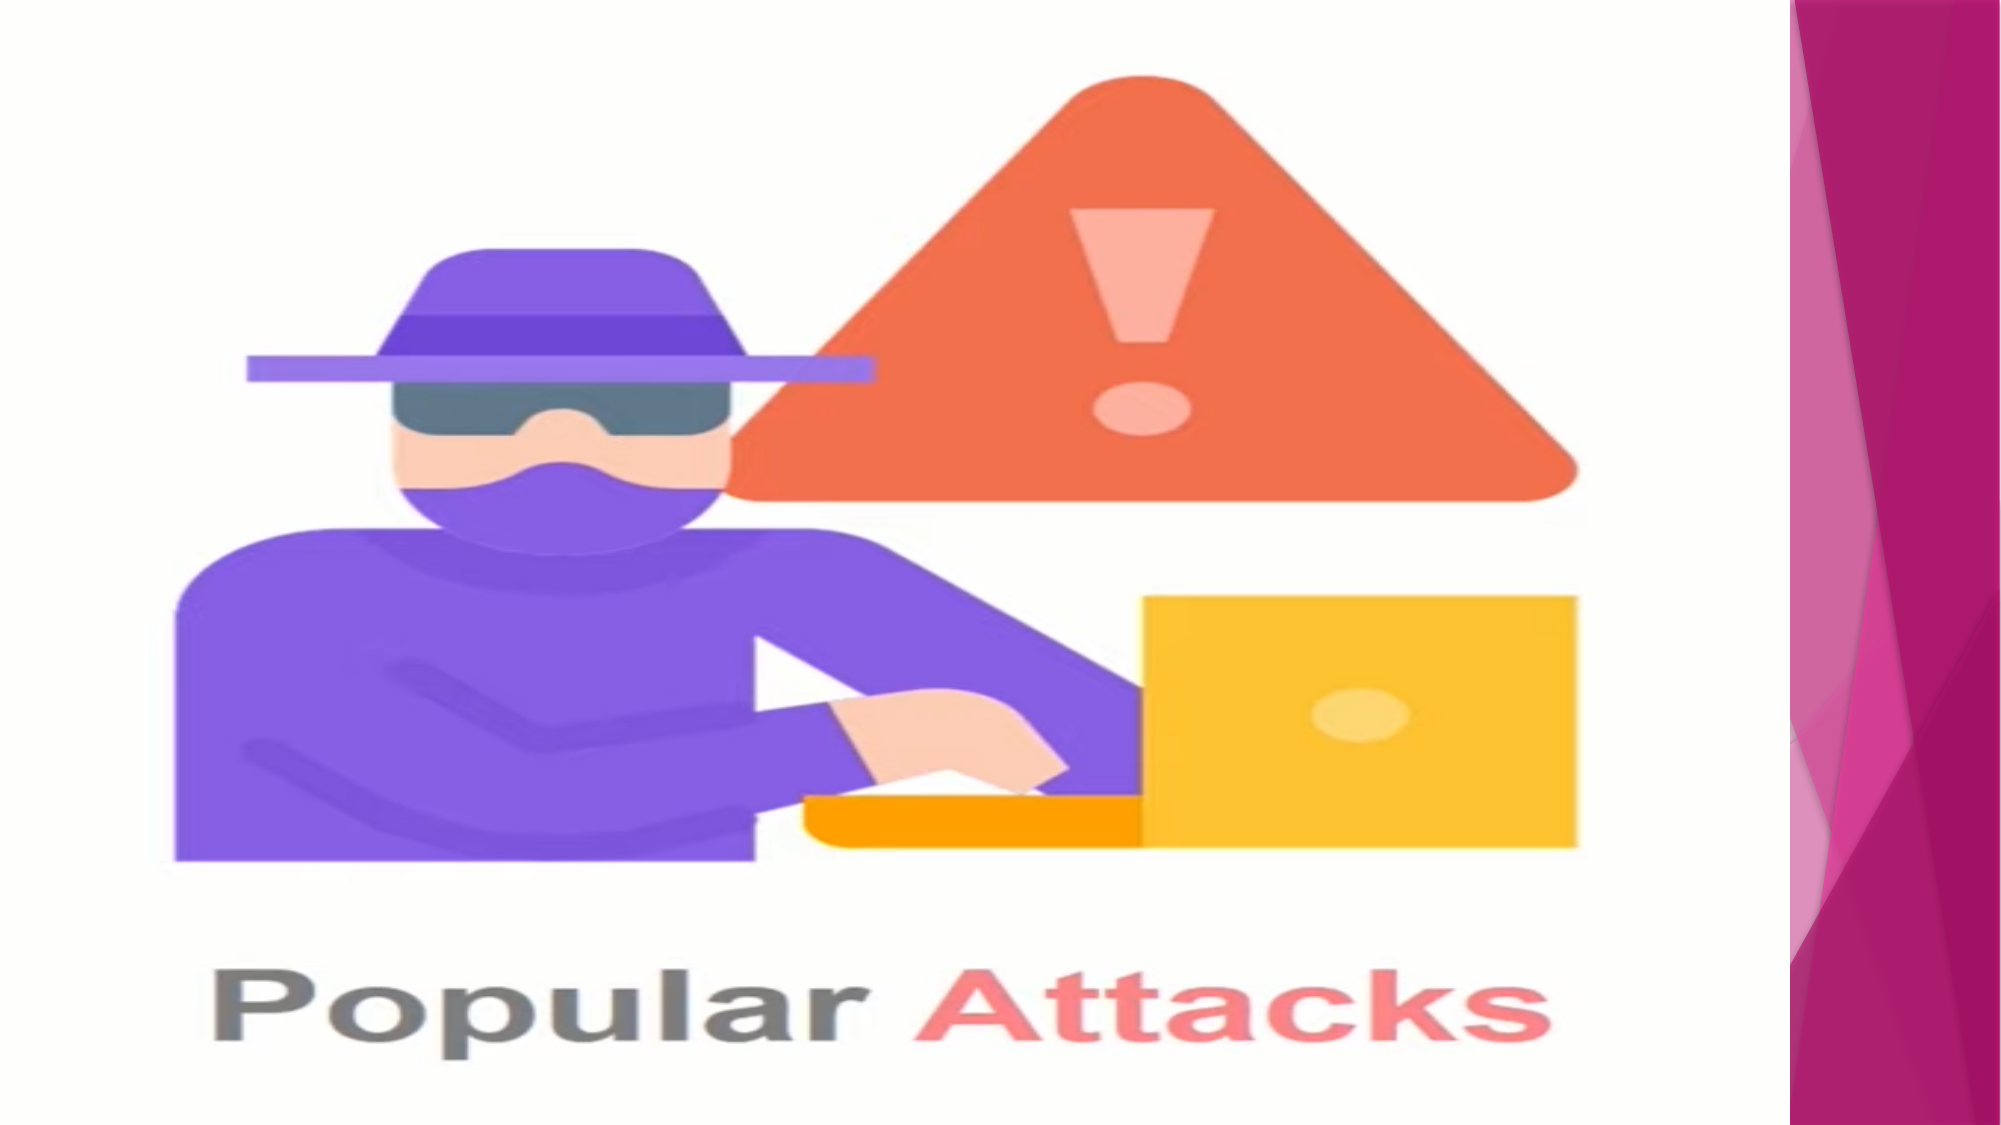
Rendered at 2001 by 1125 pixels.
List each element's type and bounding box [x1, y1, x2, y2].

picture [0, 0, 1790, 1125]
